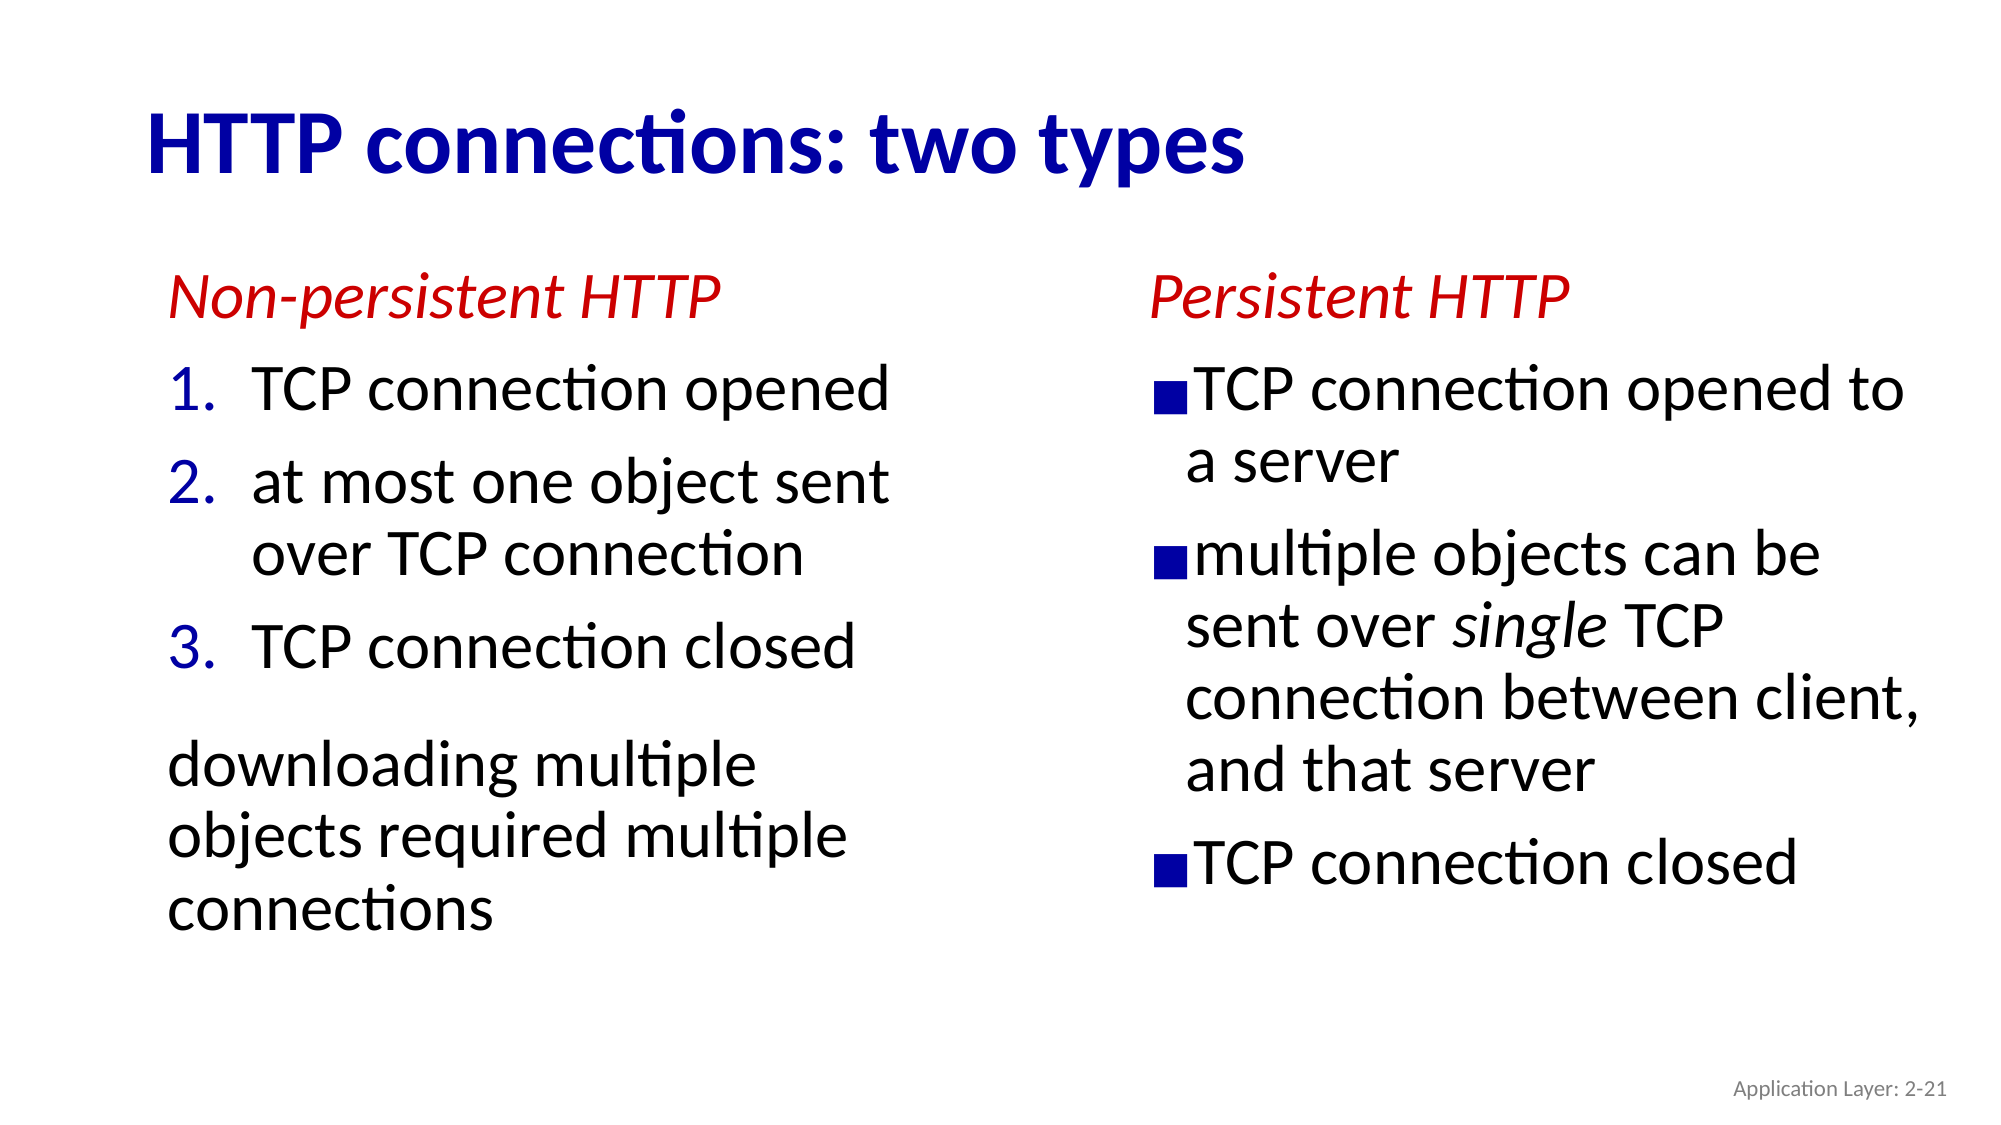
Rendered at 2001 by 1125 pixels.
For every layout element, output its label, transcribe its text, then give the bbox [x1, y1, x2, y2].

slide_number Application Layer: 2-‹#› [1512, 1056, 1963, 1117]
title HTTP connections: two types [131, 70, 1856, 218]
text_box Non-persistent HTTP TCP connection opened at most one object sent over TCP connection TCP connection closed downloading multiple objects required multiple connections [130, 253, 958, 1016]
text_box Persistent HTTP TCP connection opened to a server multiple objects can be sent over single TCP connection between client, and that server TCP connection closed [1112, 253, 1939, 1016]
